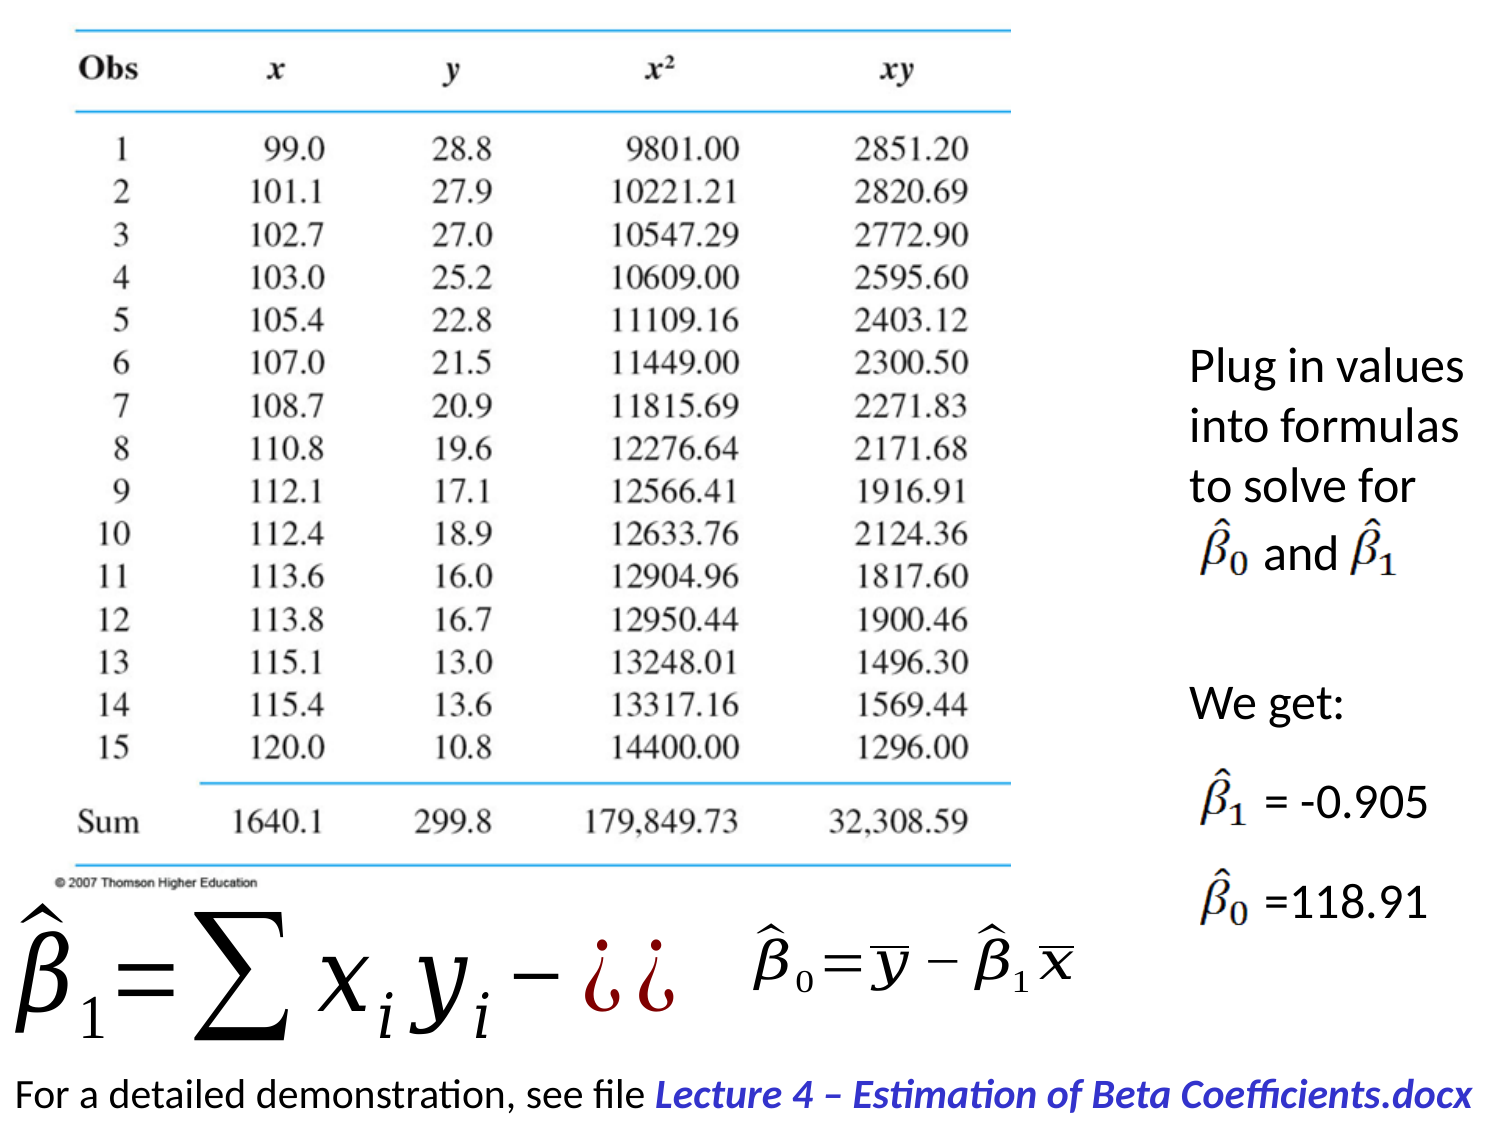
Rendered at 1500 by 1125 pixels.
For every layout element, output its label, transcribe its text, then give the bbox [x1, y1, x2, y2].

text_box Plug in values into formulas to solve for [1175, 324, 1500, 520]
text_box For a detailed demonstration, see file Lecture 4 – Estimation of Beta Coefficients.docx [0, 1059, 1500, 1125]
picture [1349, 512, 1402, 585]
picture [50, 21, 1011, 895]
text_box We get: [1175, 662, 1438, 738]
text_box = -0.905 =118.91 [1249, 760, 1488, 936]
picture [1199, 762, 1252, 835]
picture [1199, 512, 1254, 585]
text_box and [1255, 512, 1347, 588]
picture [1199, 862, 1254, 935]
